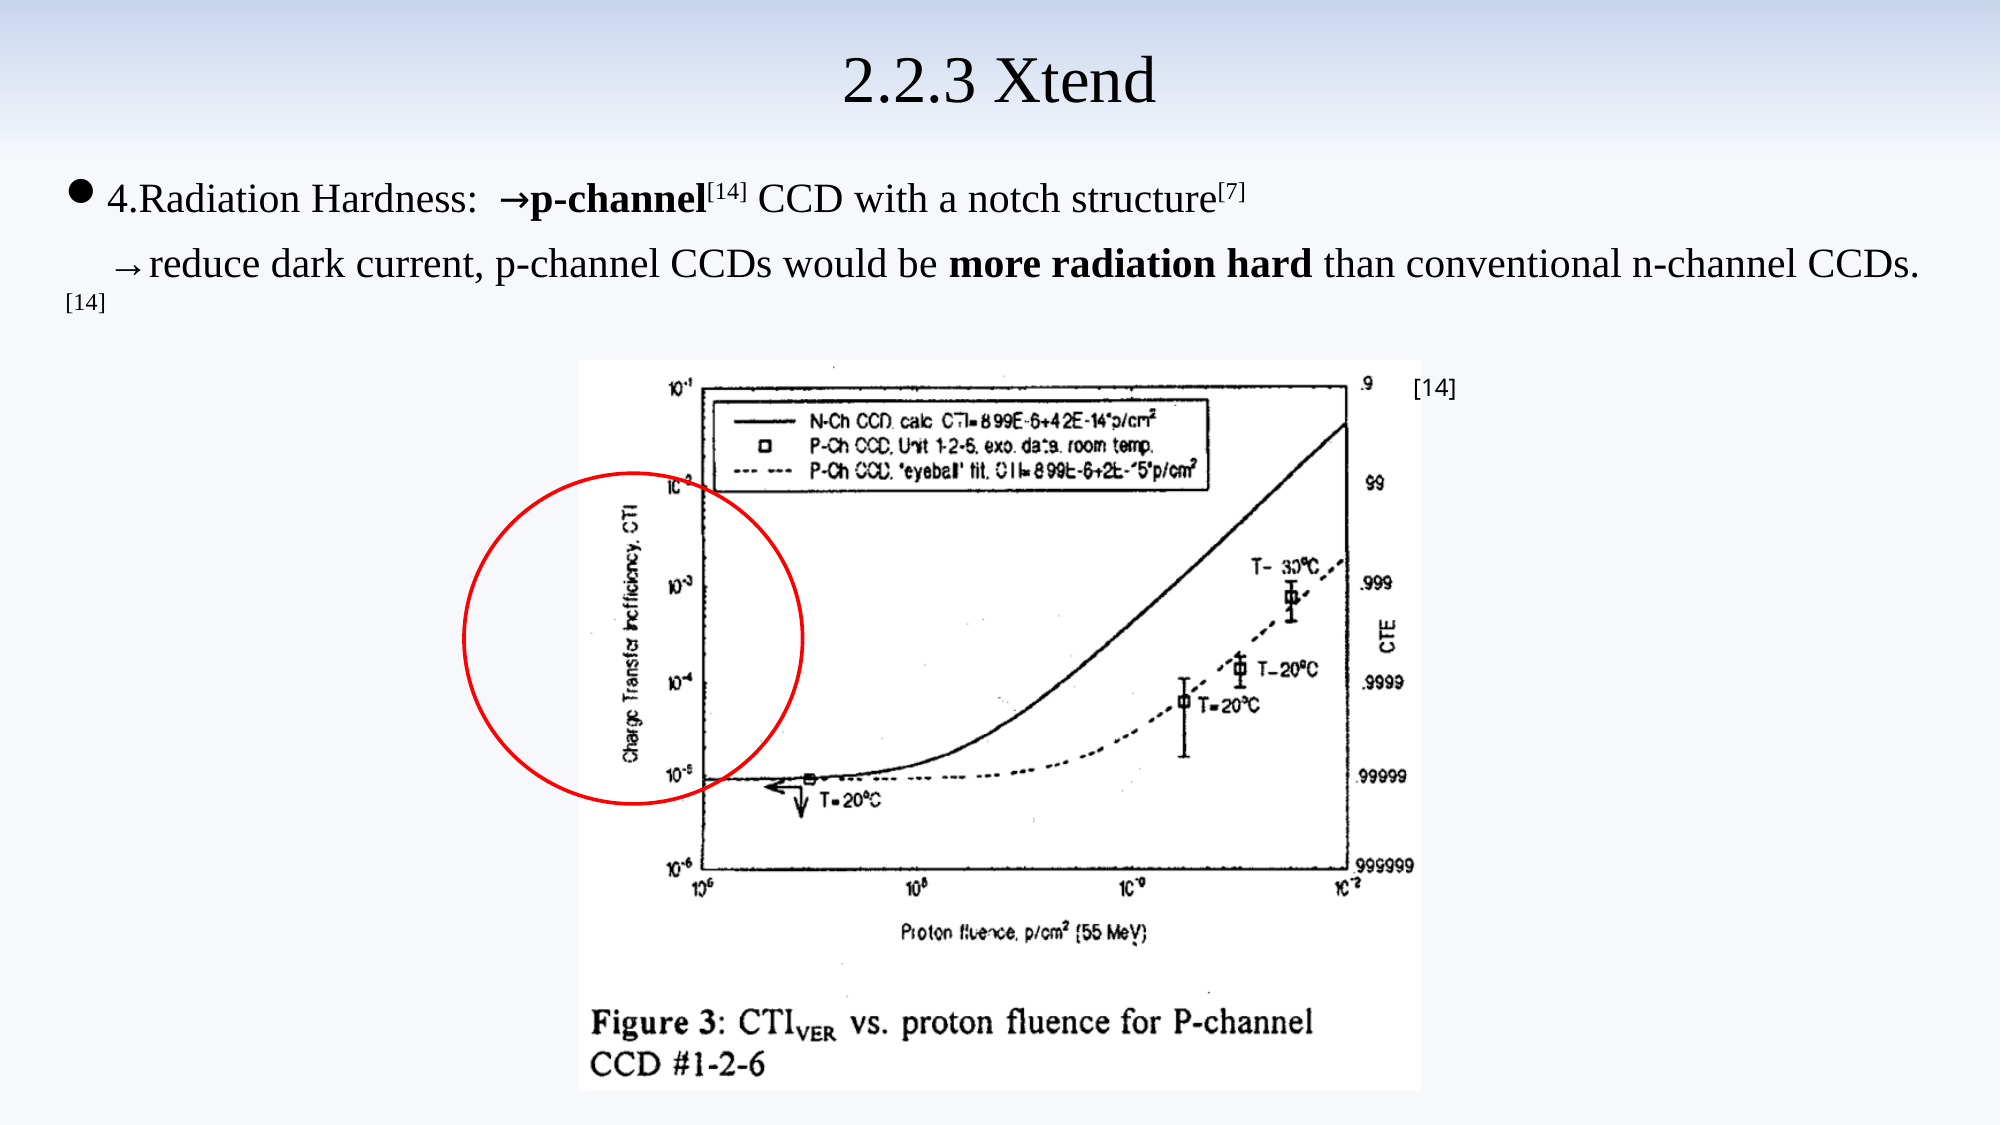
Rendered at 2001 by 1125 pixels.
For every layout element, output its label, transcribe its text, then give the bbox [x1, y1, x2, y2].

text_box [14] [1421, 360, 1590, 425]
picture [579, 360, 1421, 1091]
list 4.Radiation Hardness: →p-channel[14] CCD with a notch structure[7] →reduce dark current, p-channel CCDs would be more radiation hard than conventional n-channel CCDs.[14] [50, 168, 1950, 1112]
text_box [462, 480, 579, 797]
title 2.2.3 Xtend [50, 34, 1950, 128]
